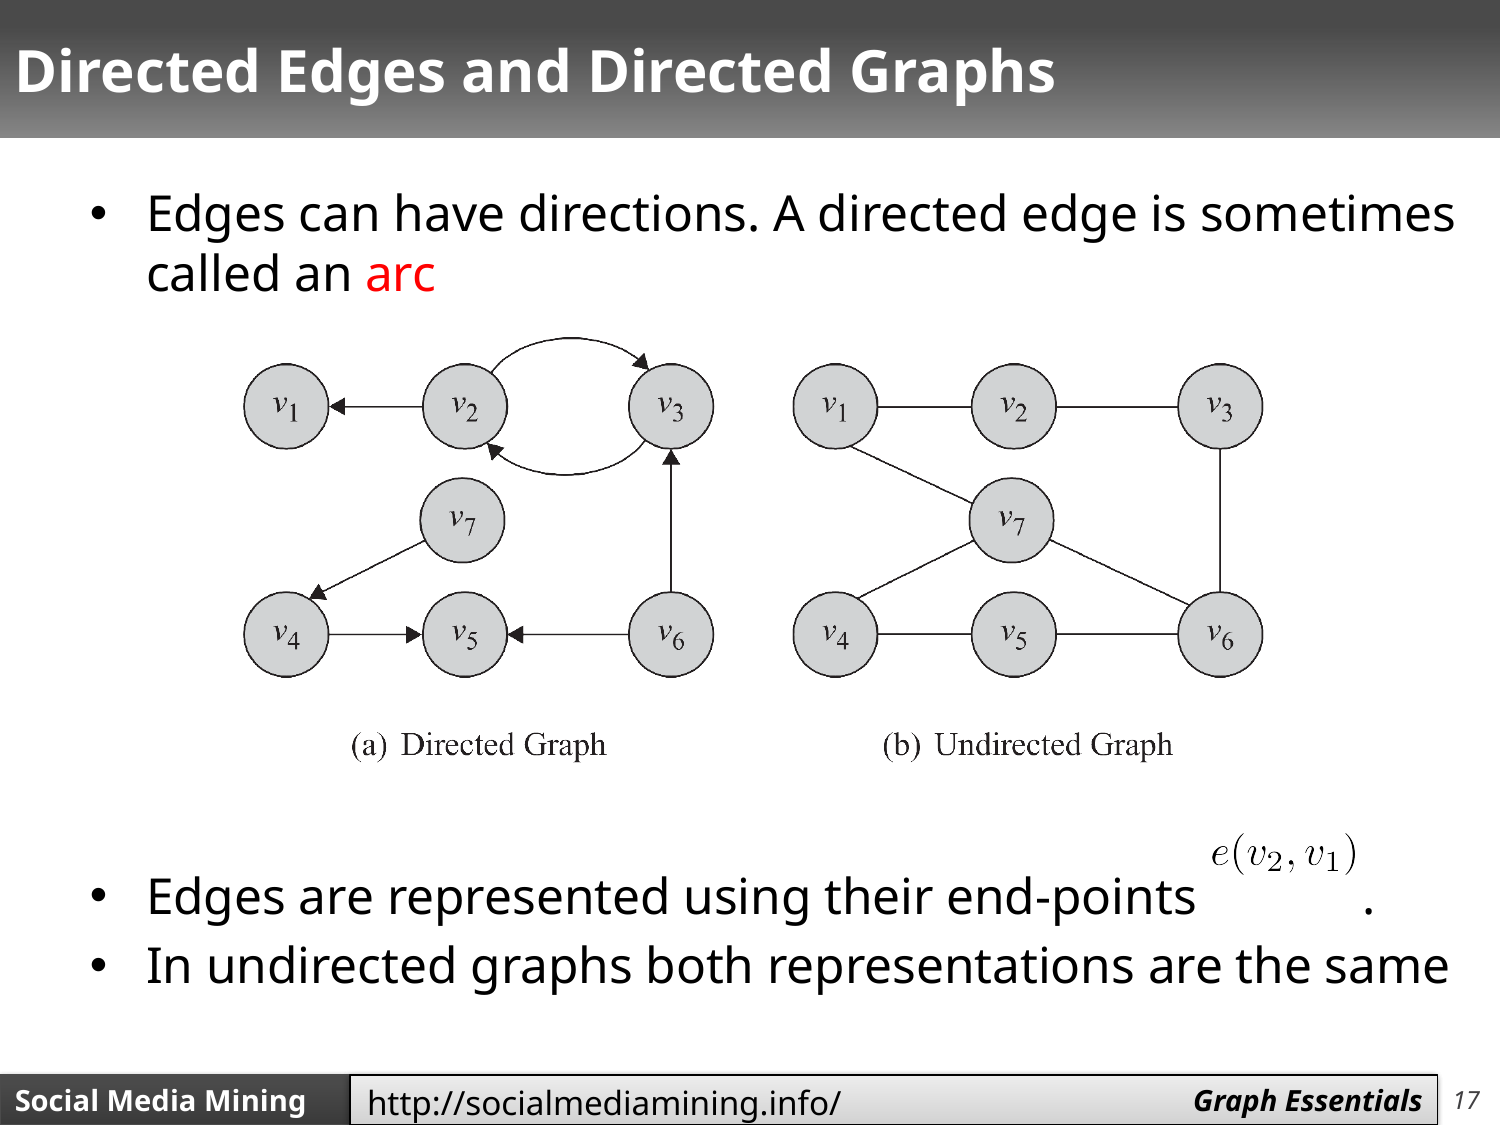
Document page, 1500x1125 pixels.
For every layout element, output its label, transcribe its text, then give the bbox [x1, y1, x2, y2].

list Edges can have directions. A directed edge is sometimes called an arc Edges are represented using their end-points . In undirected graphs both representations are the same [75, 174, 1475, 1048]
picture [237, 324, 1274, 772]
picture [1212, 833, 1355, 876]
title Directed Edges and Directed Graphs [0, 0, 1500, 138]
